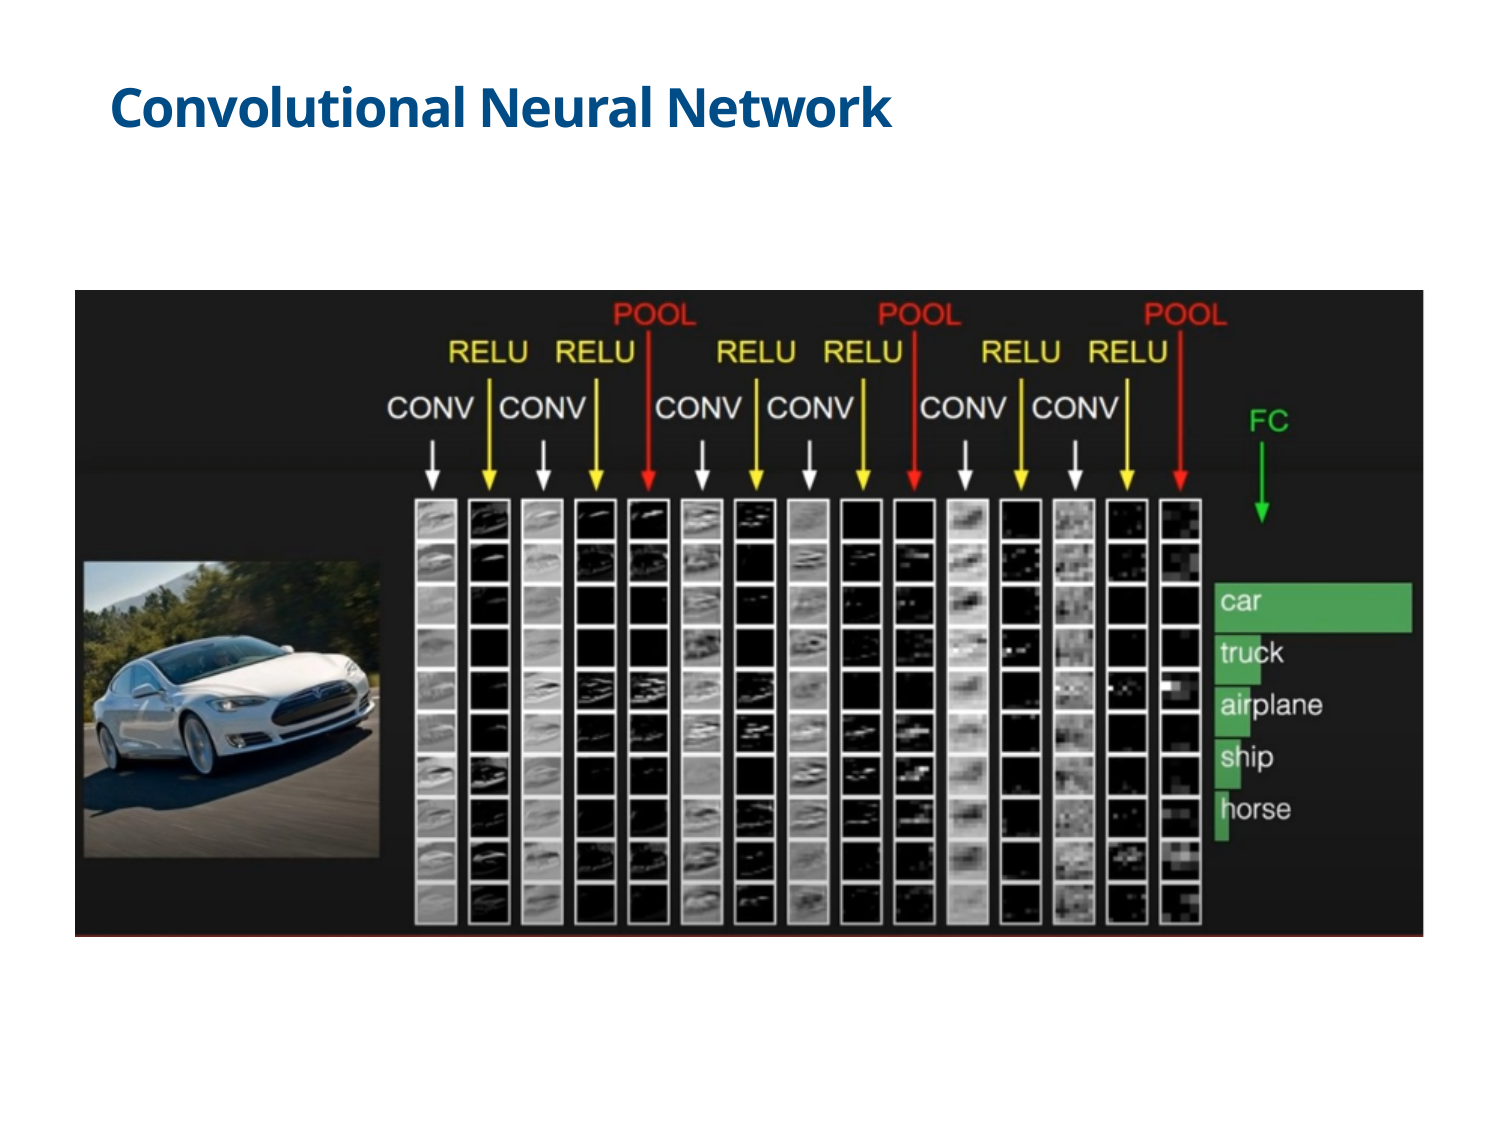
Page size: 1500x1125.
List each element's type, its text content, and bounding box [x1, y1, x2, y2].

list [74, 290, 1426, 937]
text_box Convolutional Neural Network [94, 66, 951, 146]
